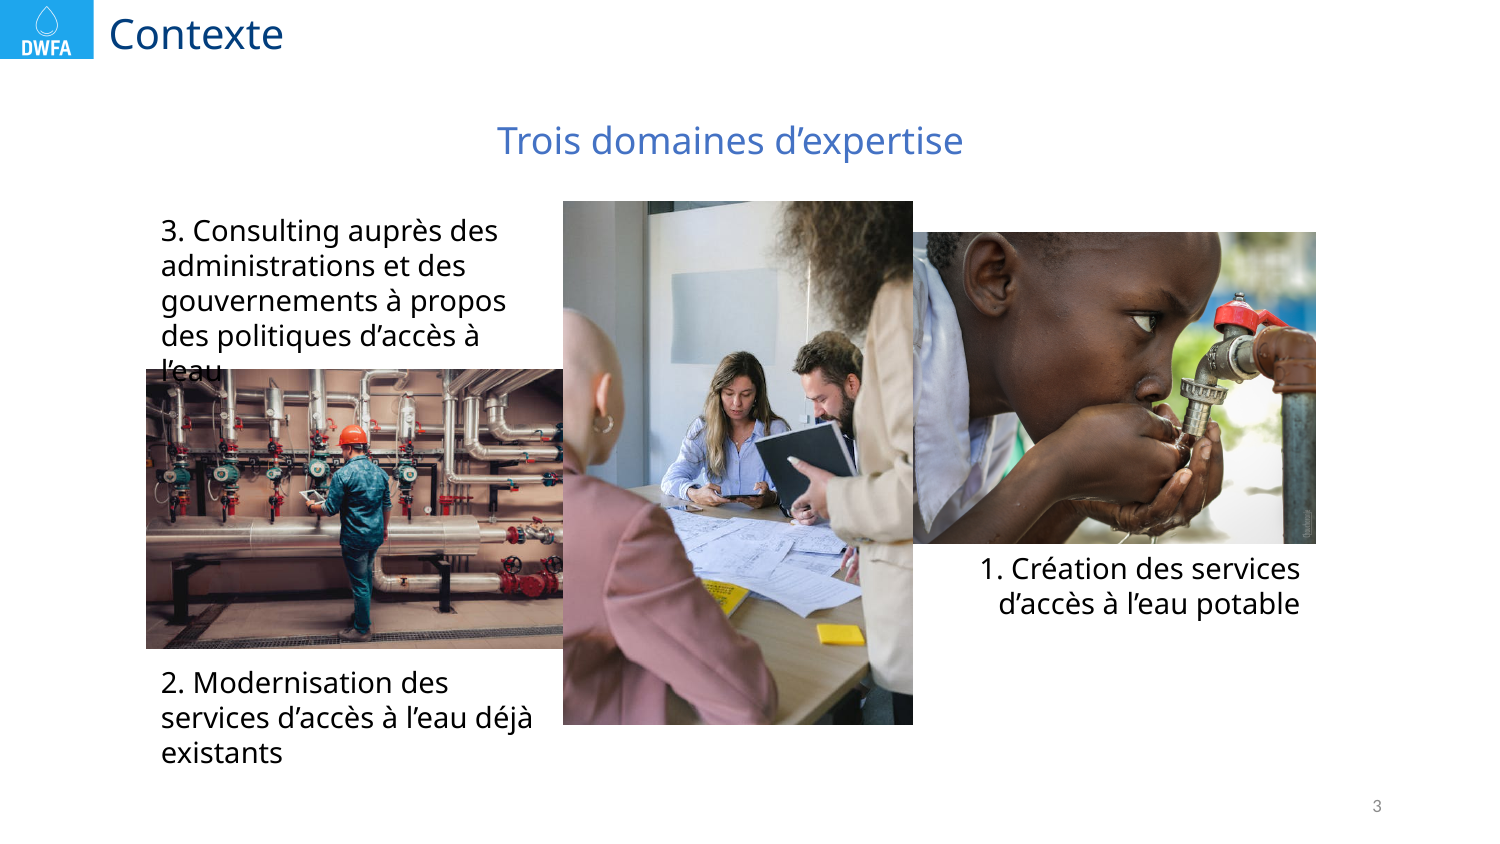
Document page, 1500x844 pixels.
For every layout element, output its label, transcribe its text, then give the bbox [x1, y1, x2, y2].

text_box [0, 0, 1226, 59]
text_box 2. Modernisation des services d’accès à l’eau déjà existants [146, 656, 564, 777]
text_box Trois domaines d’expertise [146, 109, 1316, 170]
picture [146, 201, 1316, 725]
text_box 3. Consulting auprès des administrations et des gouvernements à propos des politiques d’accès à l’eau [146, 204, 563, 369]
slide_number 3 [1059, 782, 1397, 827]
text_box 1. Création des services d’accès à l’eau potable [921, 544, 1316, 628]
